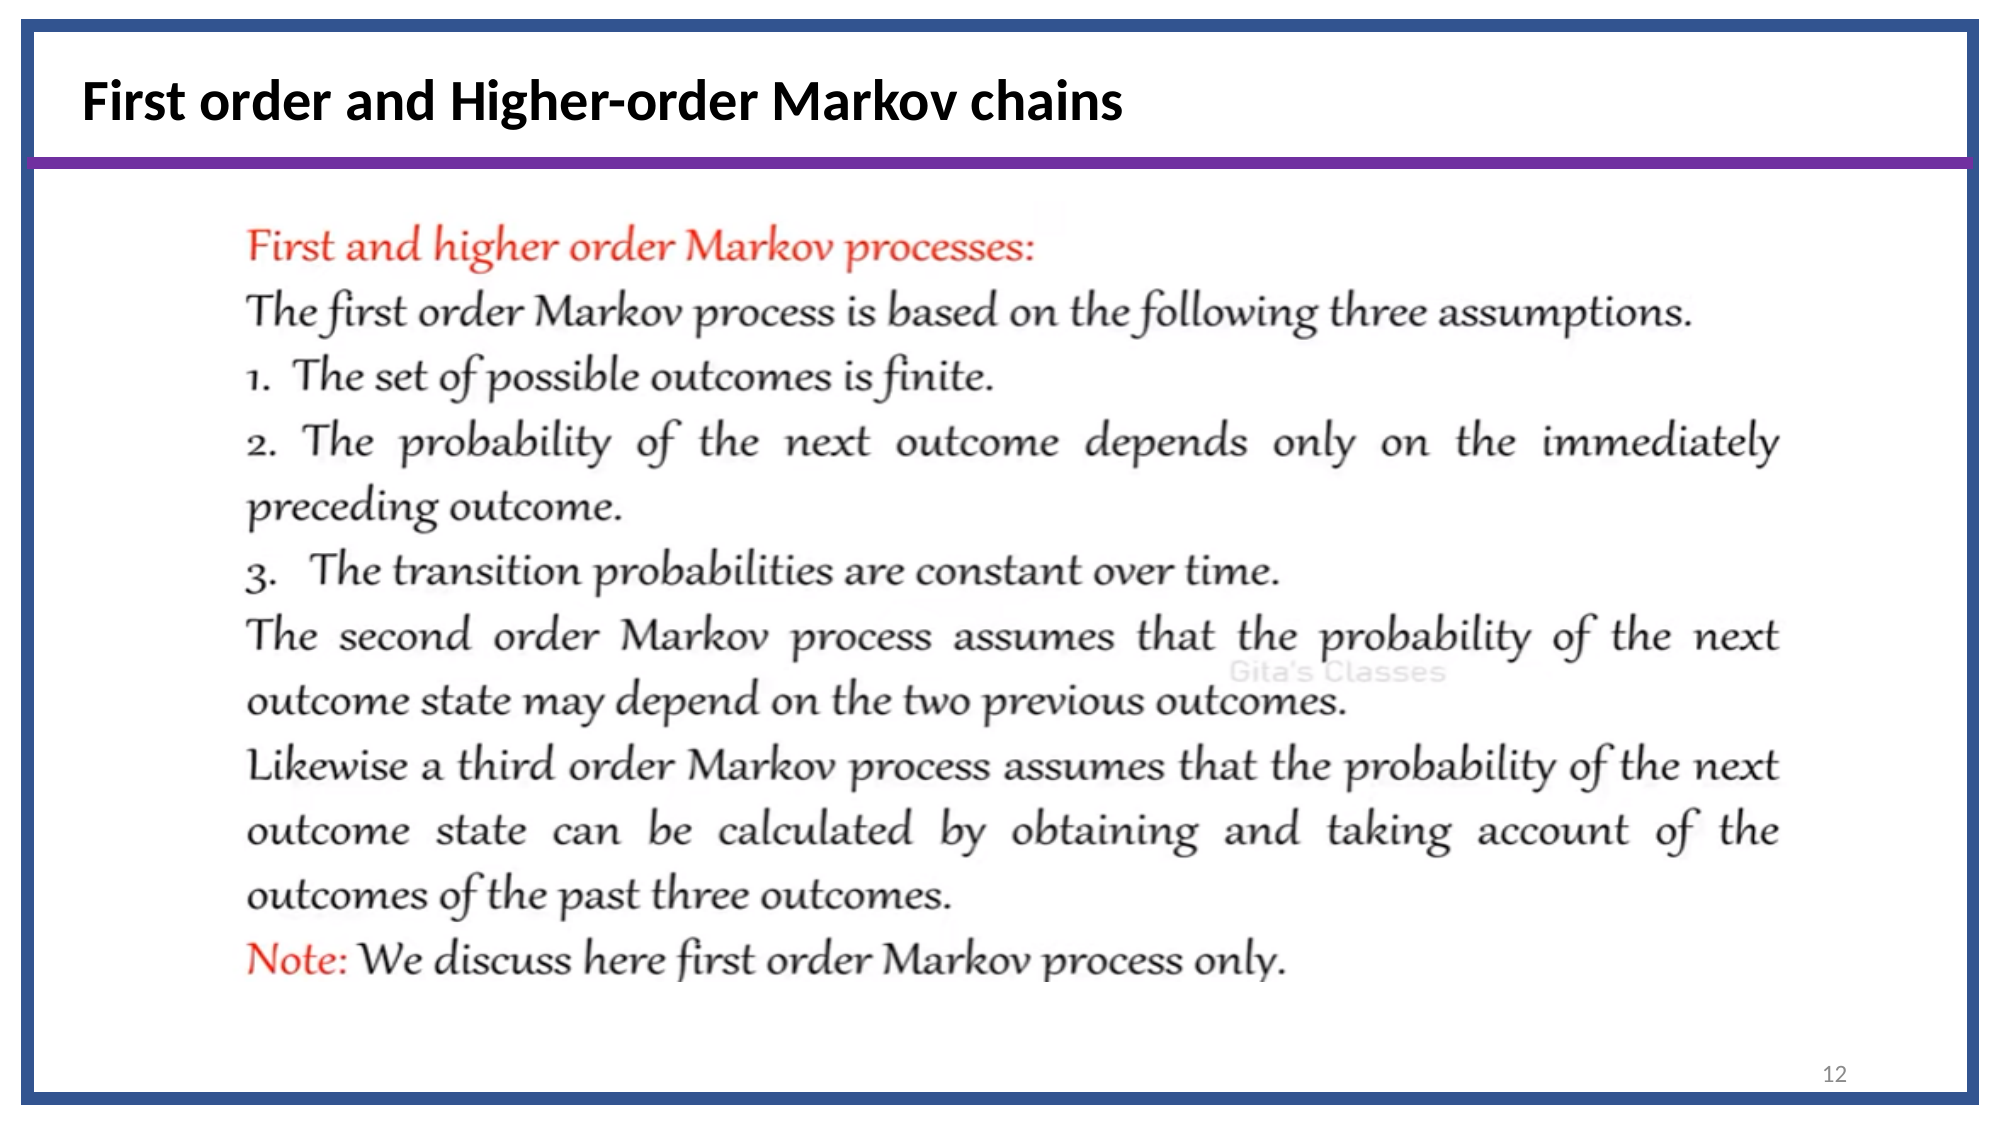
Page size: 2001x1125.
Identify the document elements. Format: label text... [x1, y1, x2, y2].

slide_number 12 [1412, 1042, 1863, 1103]
text_box [27, 24, 1974, 1099]
text_box First order and Higher-order Markov chains [68, 54, 1140, 140]
picture [221, 201, 1804, 982]
